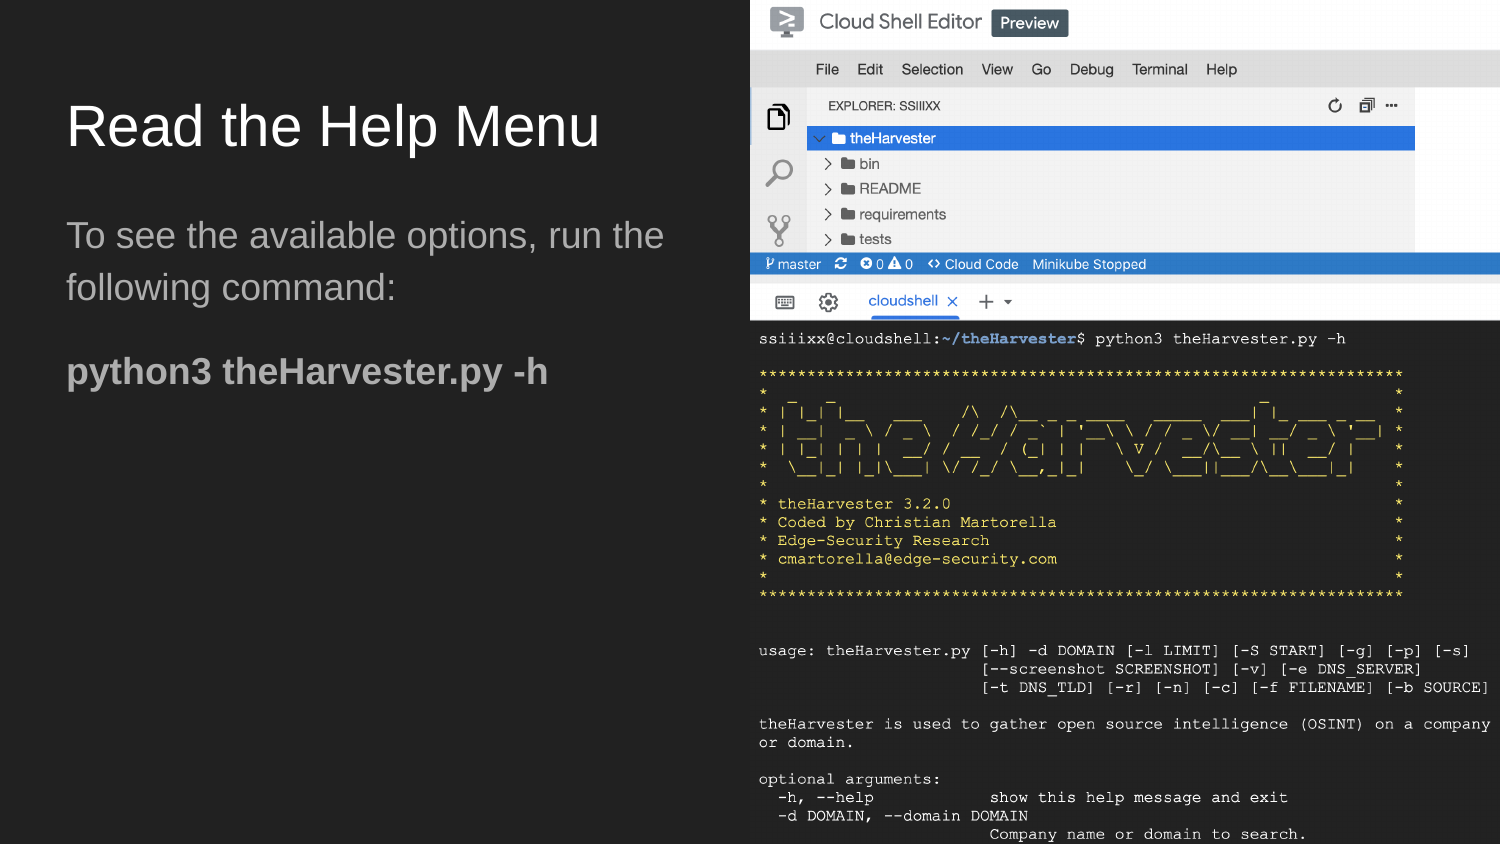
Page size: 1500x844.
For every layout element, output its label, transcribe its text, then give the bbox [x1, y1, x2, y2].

list To see the available options, run the following command: python3 theHarvester.py -h [51, 189, 693, 750]
title Read the Help Menu [51, 72, 744, 167]
picture [749, 0, 1500, 844]
